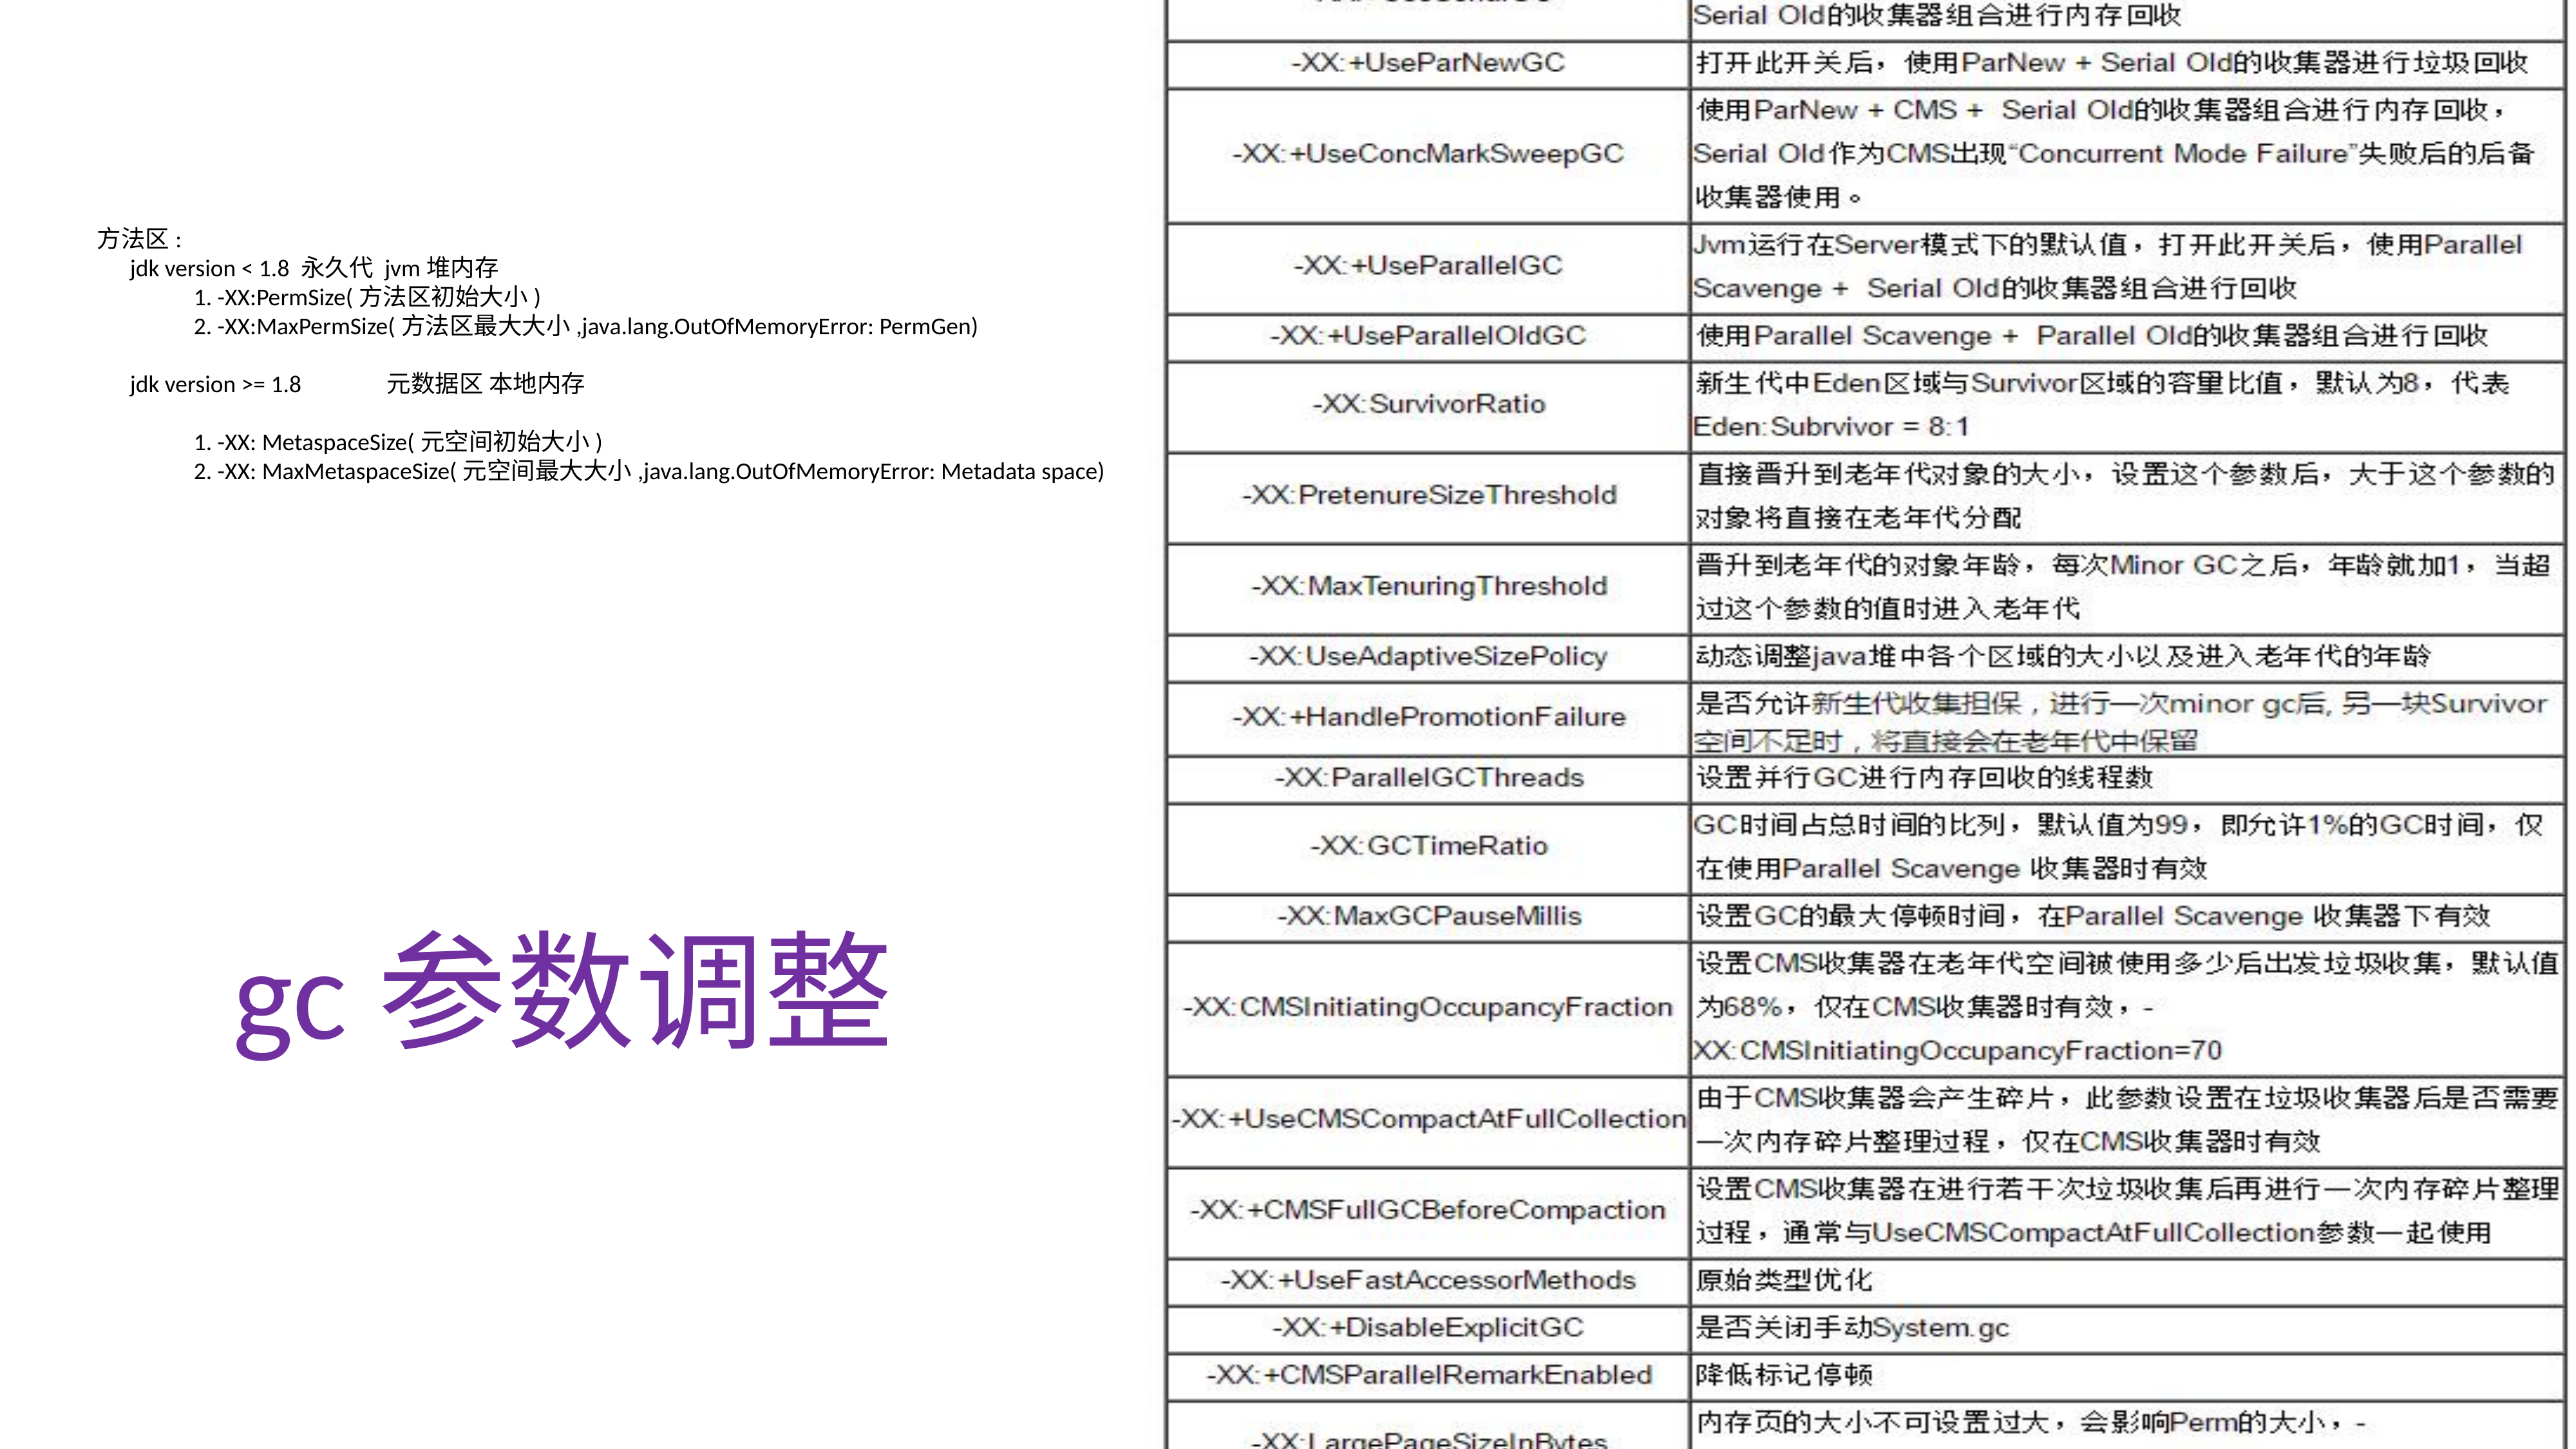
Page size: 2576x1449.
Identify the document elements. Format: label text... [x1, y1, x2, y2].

text_box gc参数调整 [223, 905, 945, 1070]
picture [1132, 0, 2576, 1449]
text_box 方法区: jdk version < 1.8 永久代 jvm堆内存 1. -XX:PermSize(方法区初始大小) 2. -XX:MaxPermSize(方法区最大大小,java.lang.OutOfMemoryError: PermGen) jdk version >= 1.8 元数据区 本地内存 1. -XX: MetaspaceSize(元空间初始大小) 2. -XX: MaxMetaspaceSize(元空间最大大小,java.lang.OutOfMemoryError: Metadata space) [88, 218, 1127, 489]
